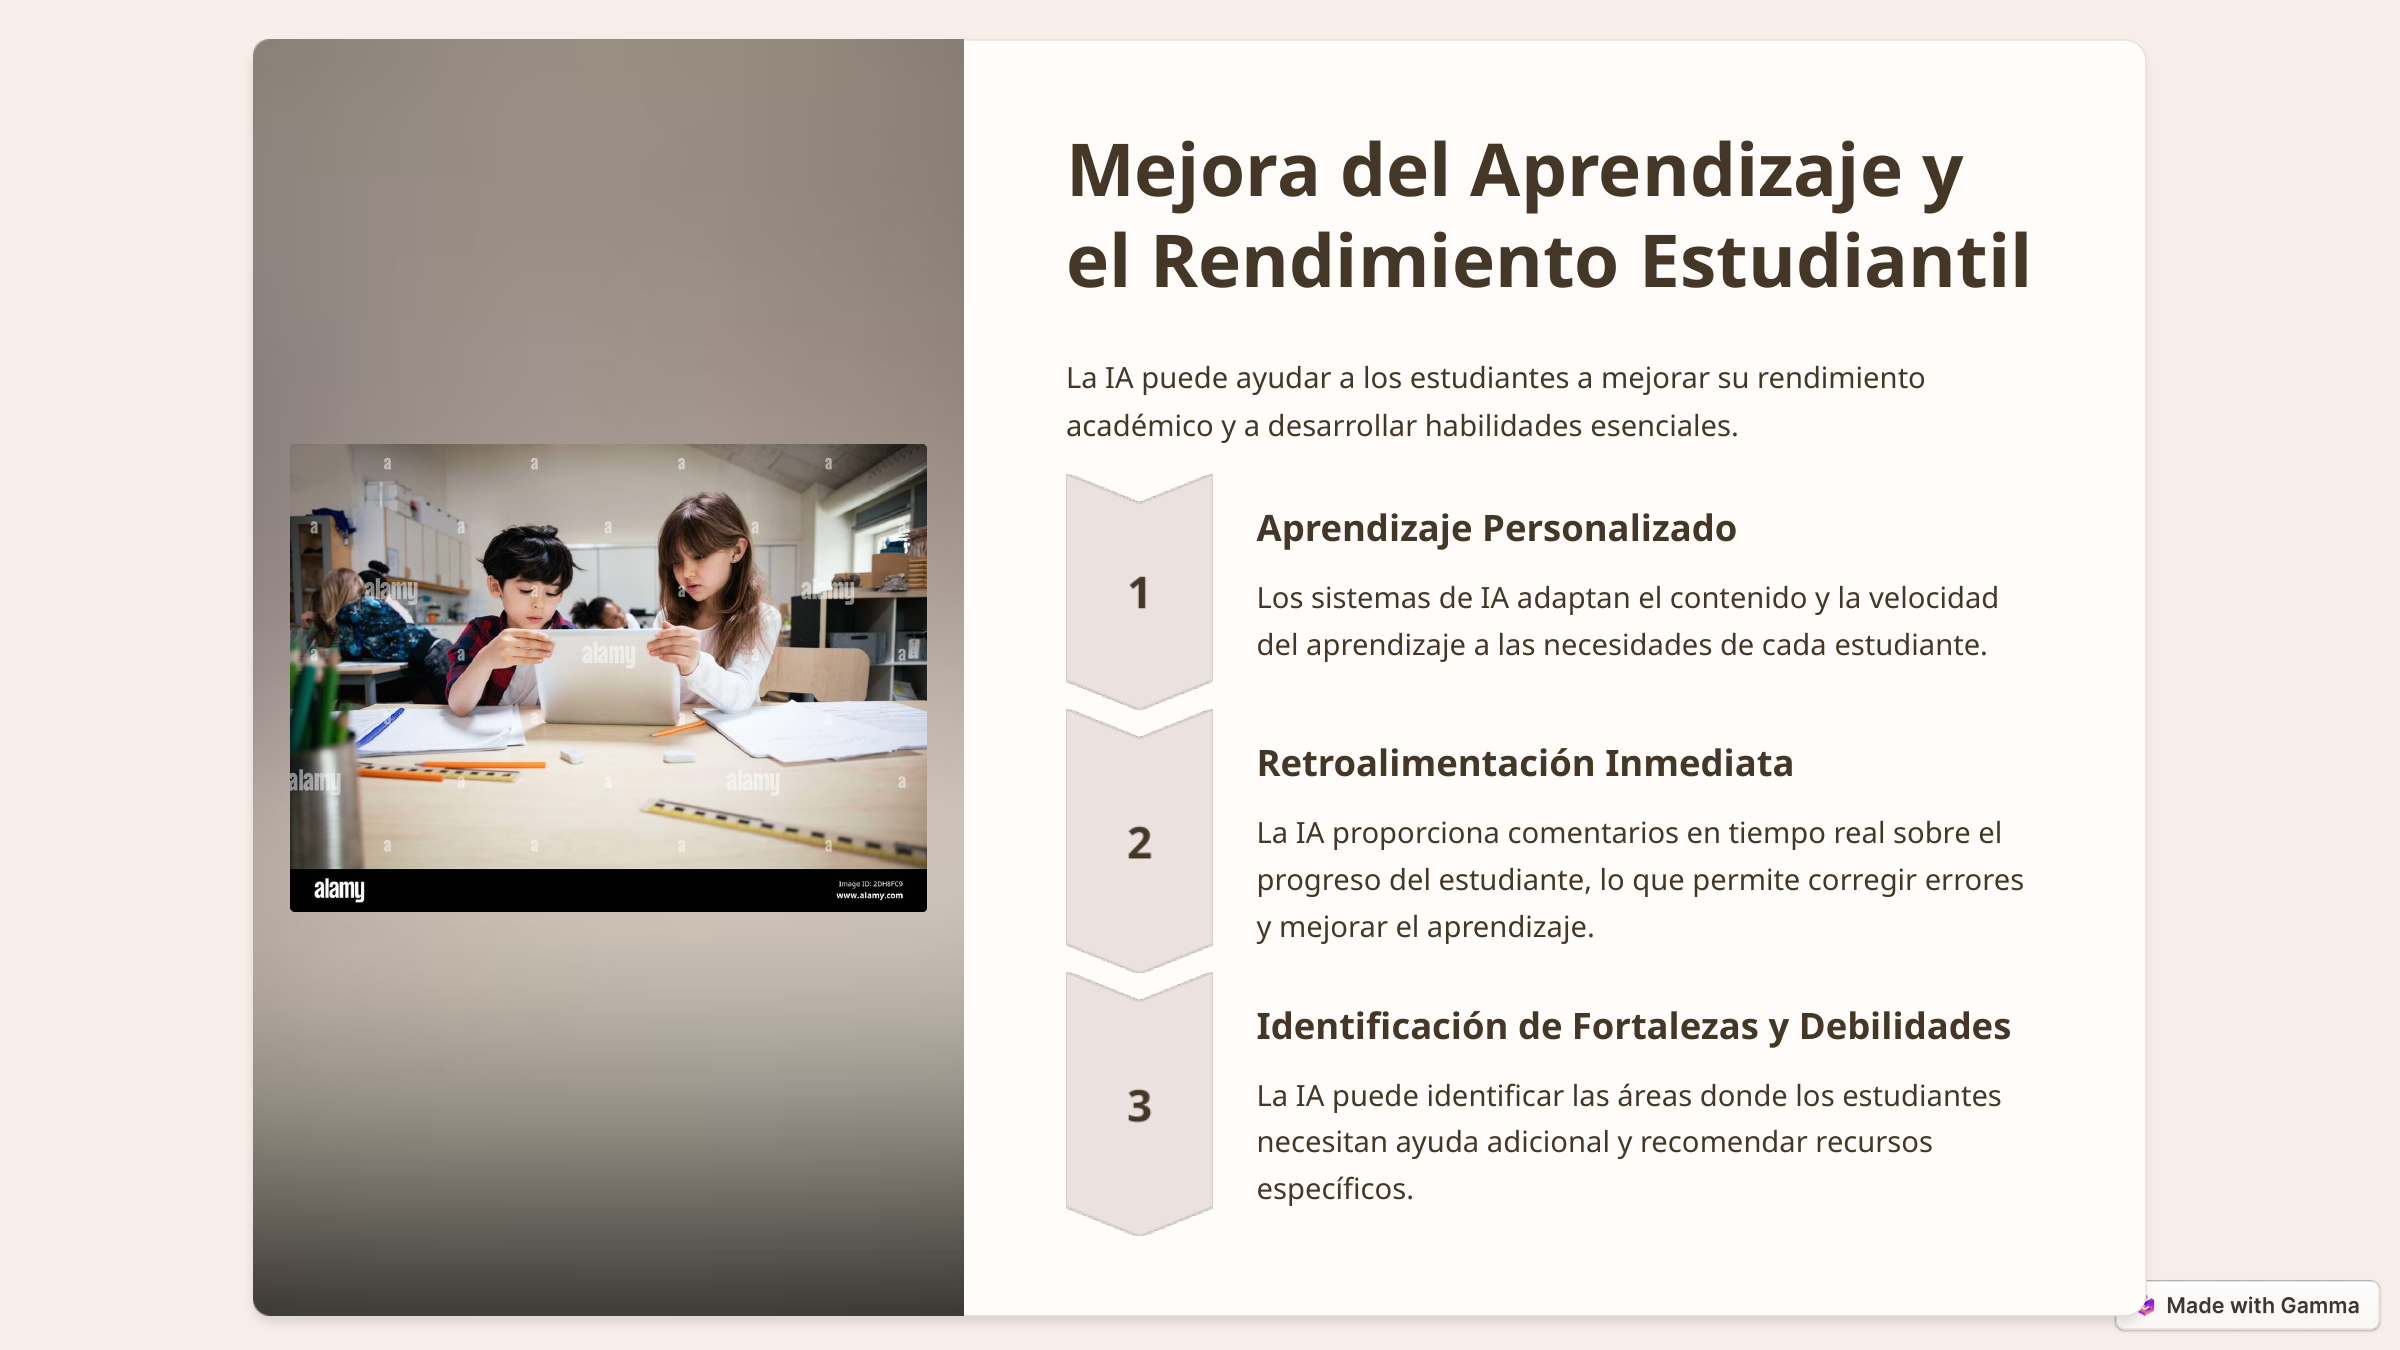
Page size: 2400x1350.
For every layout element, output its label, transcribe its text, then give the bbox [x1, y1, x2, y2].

picture [253, 39, 964, 1316]
picture [2106, 1271, 2389, 1339]
text_box Identificación de Fortalezas y Debilidades [1256, 1001, 1903, 1048]
text_box Aprendizaje Personalizado [1256, 504, 1669, 550]
text_box La IA proporciona comentarios en tiempo real sobre el progreso del estudiante, lo que permite corregir errores y mejorar el aprendizaje. [1256, 802, 2044, 943]
text_box Mejora del Aprendizaje y el Rendimiento Estudiantil [1066, 120, 2044, 304]
text_box [964, 39, 2146, 1316]
picture [1066, 474, 1213, 1236]
text_box Los sistemas de IA adaptan el contenido y la velocidad del aprendizaje a las necesidades de cada estudiante. [1256, 567, 2044, 662]
text_box La IA puede ayudar a los estudiantes a mejorar su rendimiento académico y a desarrollar habilidades esenciales. [1066, 347, 2044, 442]
text_box Retroalimentación Inmediata [1256, 738, 1716, 785]
text_box La IA puede identificar las áreas donde los estudiantes necesitan ayuda adicional y recomendar recursos específicos. [1256, 1065, 2044, 1206]
